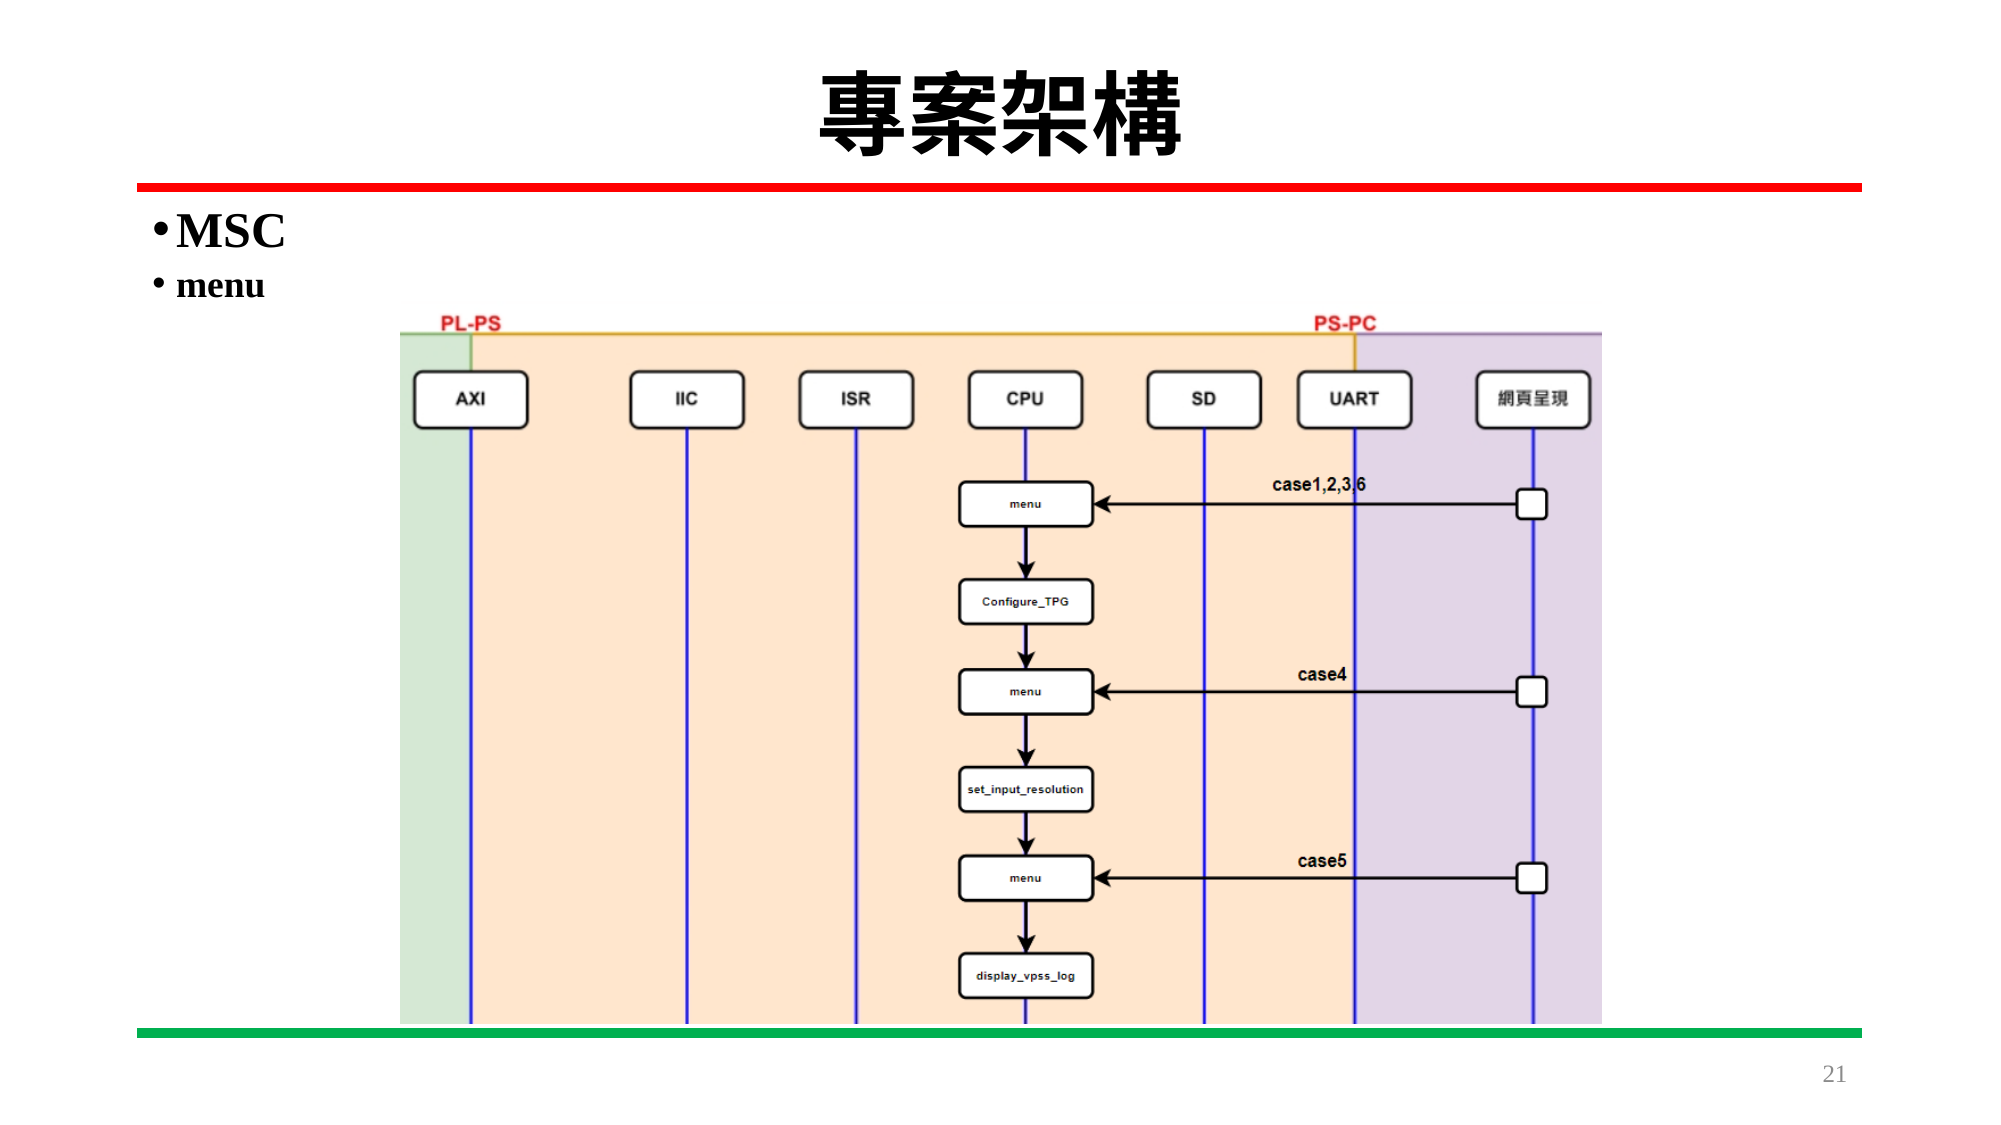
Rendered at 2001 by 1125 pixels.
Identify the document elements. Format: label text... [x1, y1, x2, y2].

slide_number 21 [1412, 1042, 1863, 1103]
title 專案架構 [137, 59, 1863, 178]
picture [400, 277, 1602, 1024]
list MSC menu [137, 197, 1863, 1024]
